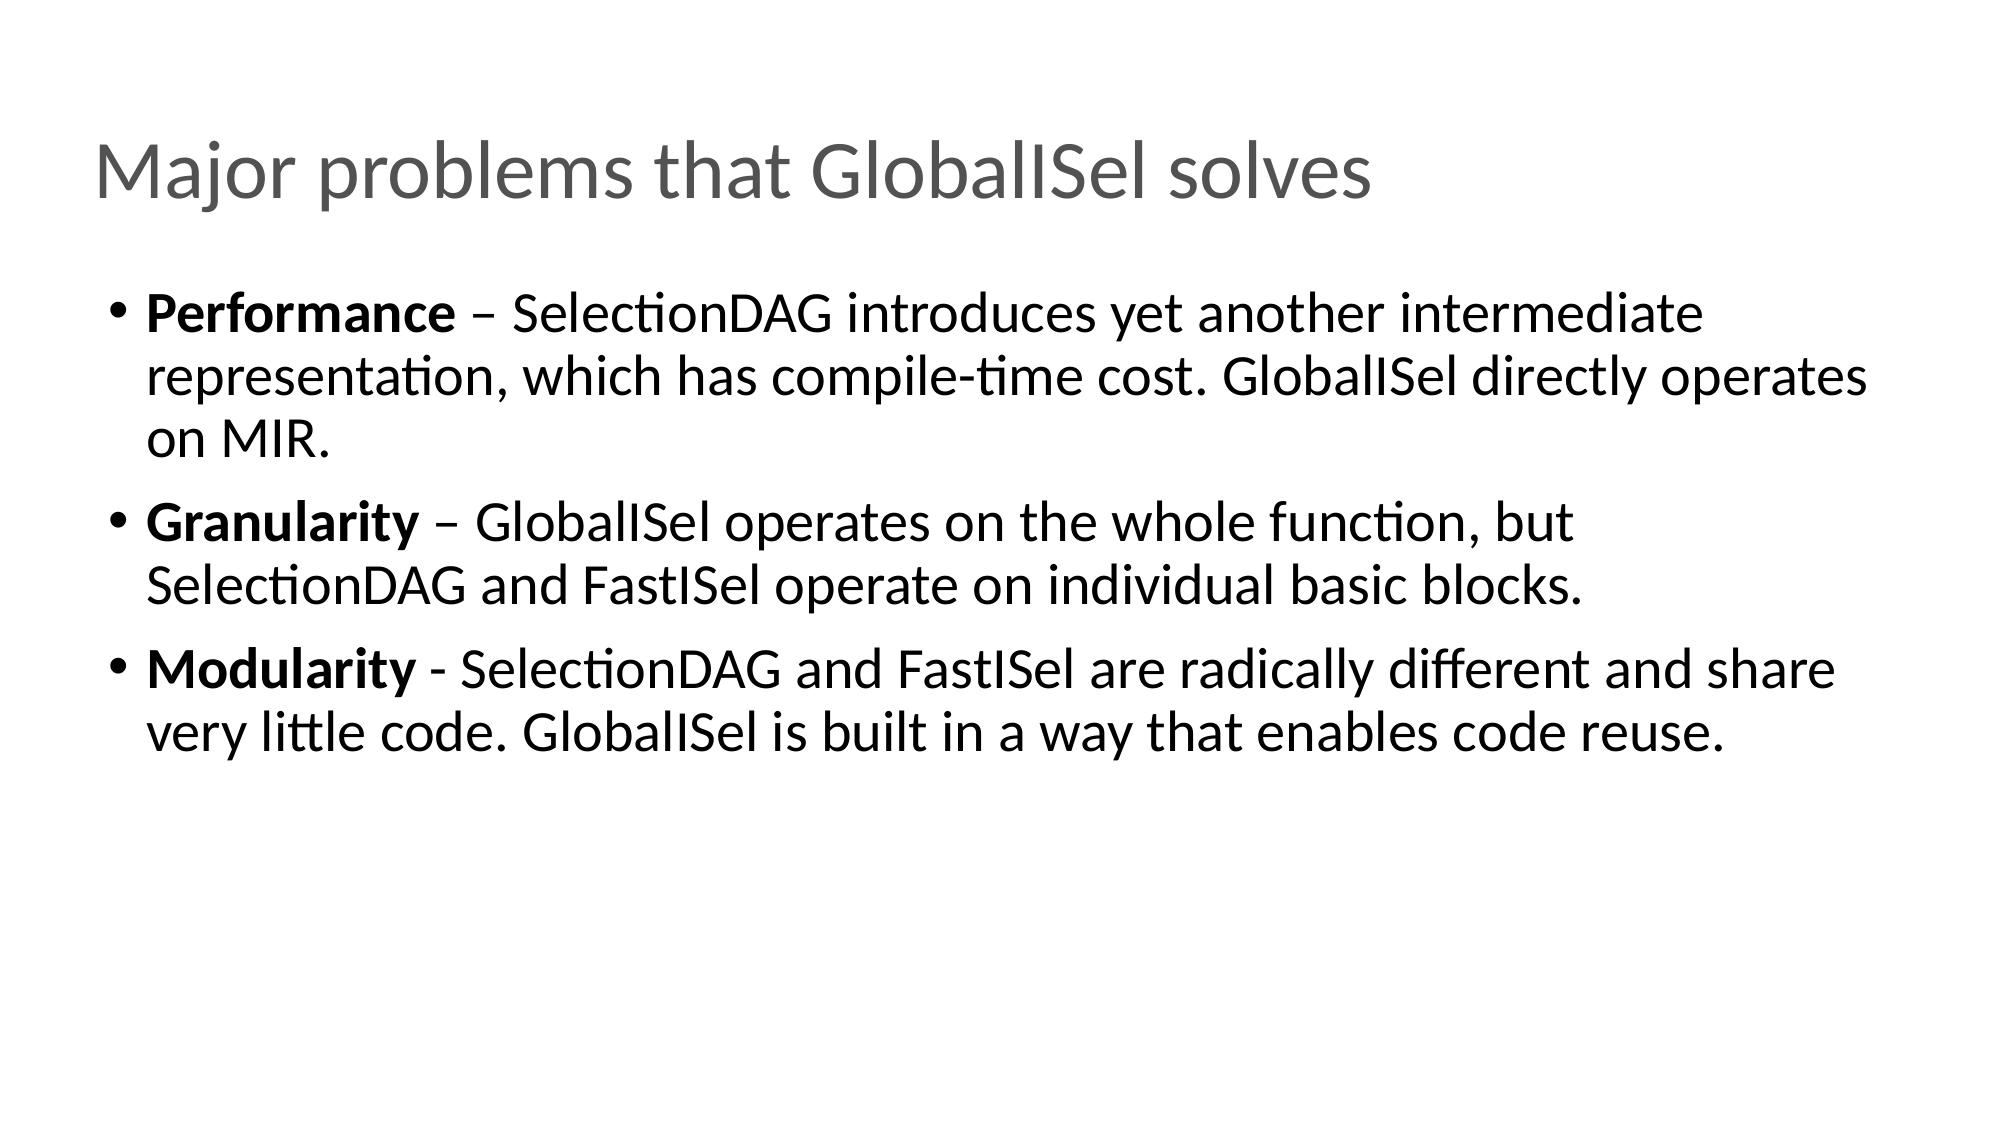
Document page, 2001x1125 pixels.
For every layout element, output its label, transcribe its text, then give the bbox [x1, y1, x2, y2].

title Major problems that GlobalISel solves [93, 93, 1900, 250]
list Performance – SelectionDAG introduces yet another intermediate representation, which has compile-time cost. GlobalISel directly operates on MIR. Granularity – GlobalISel operates on the whole function, but SelectionDAG and FastISel operate on individual basic blocks. Modularity - SelectionDAG and FastISel are radically different and share very little code. GlobalISel is built in a way that enables code reuse. [93, 274, 1900, 1025]
